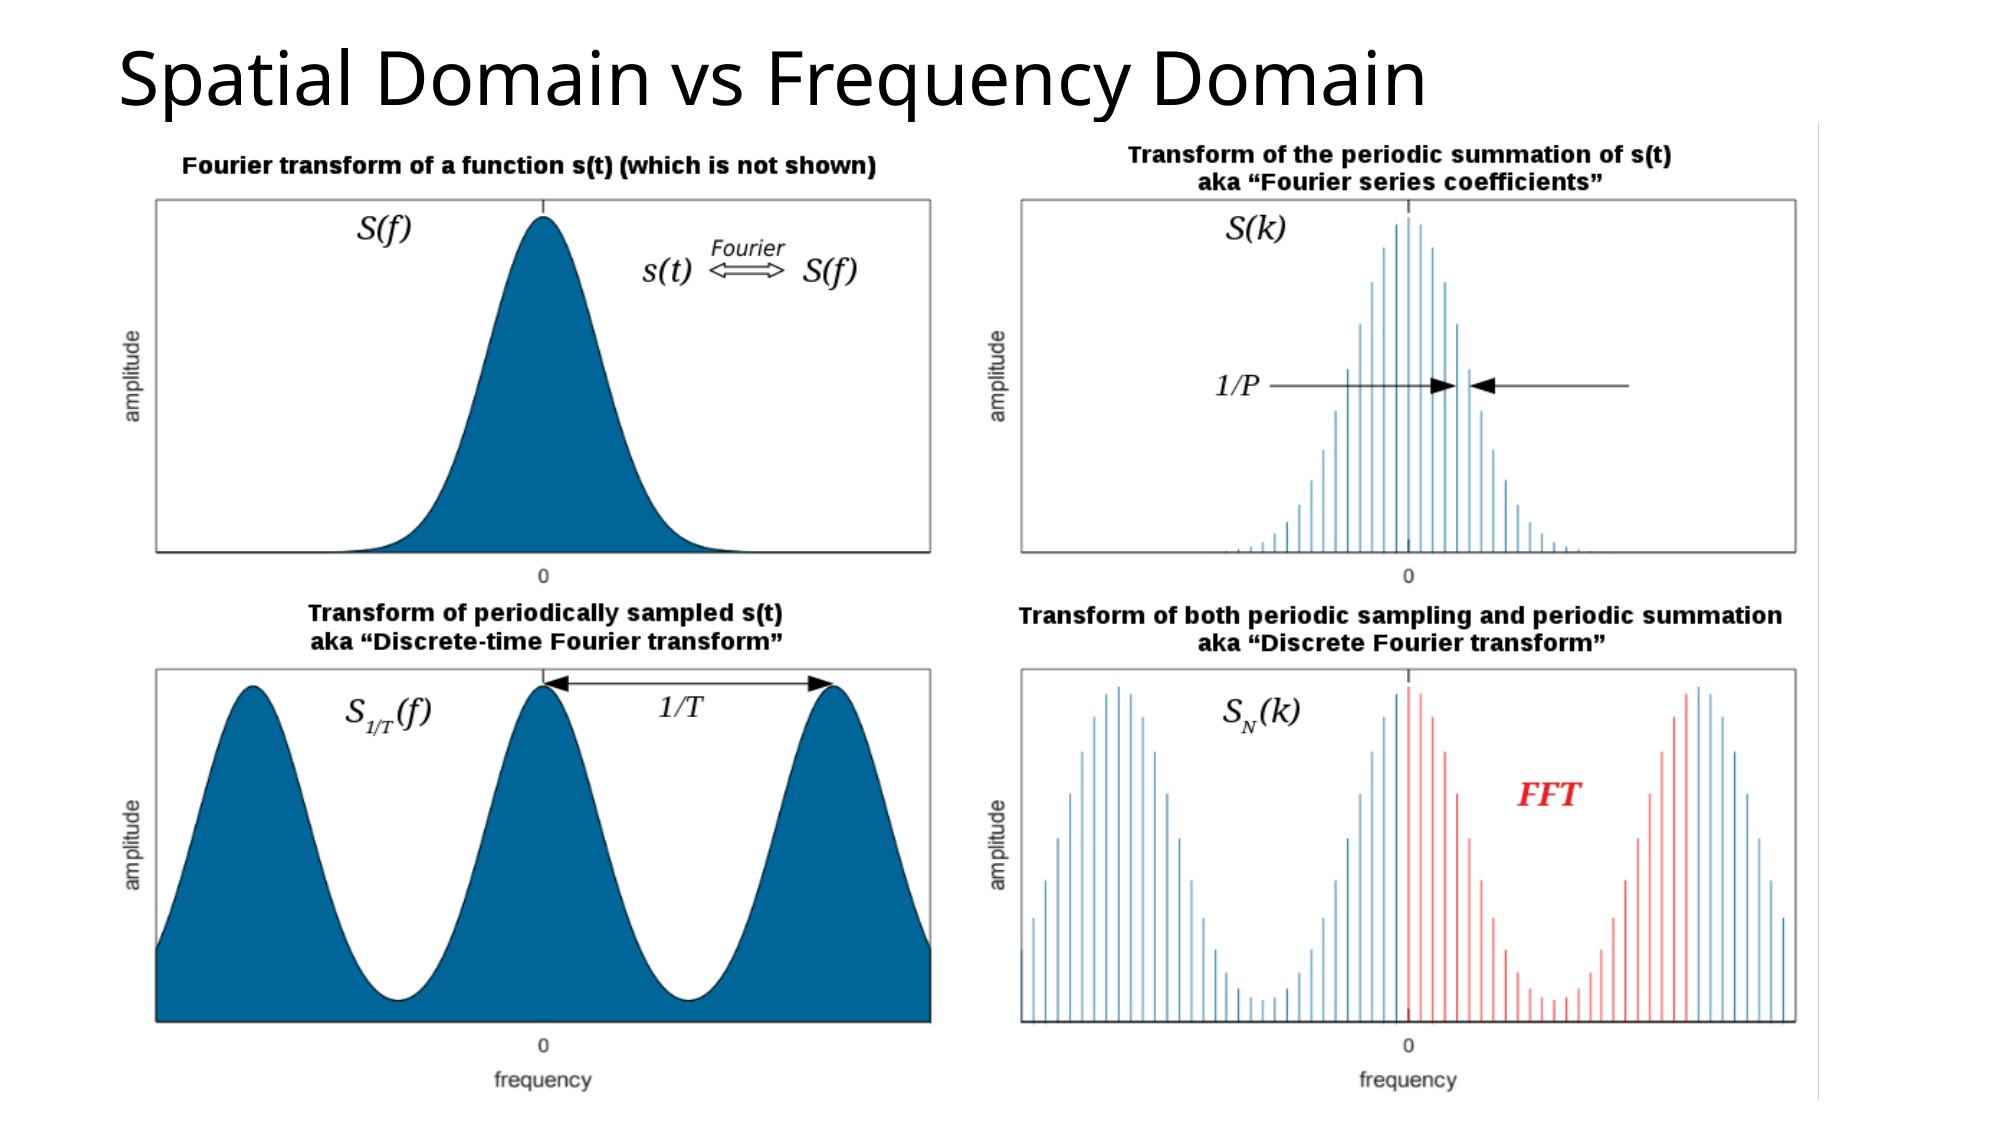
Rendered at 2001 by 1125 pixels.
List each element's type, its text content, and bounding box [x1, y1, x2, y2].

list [103, 122, 1829, 1100]
title Spatial Domain vs Frequency Domain [103, 25, 1829, 122]
